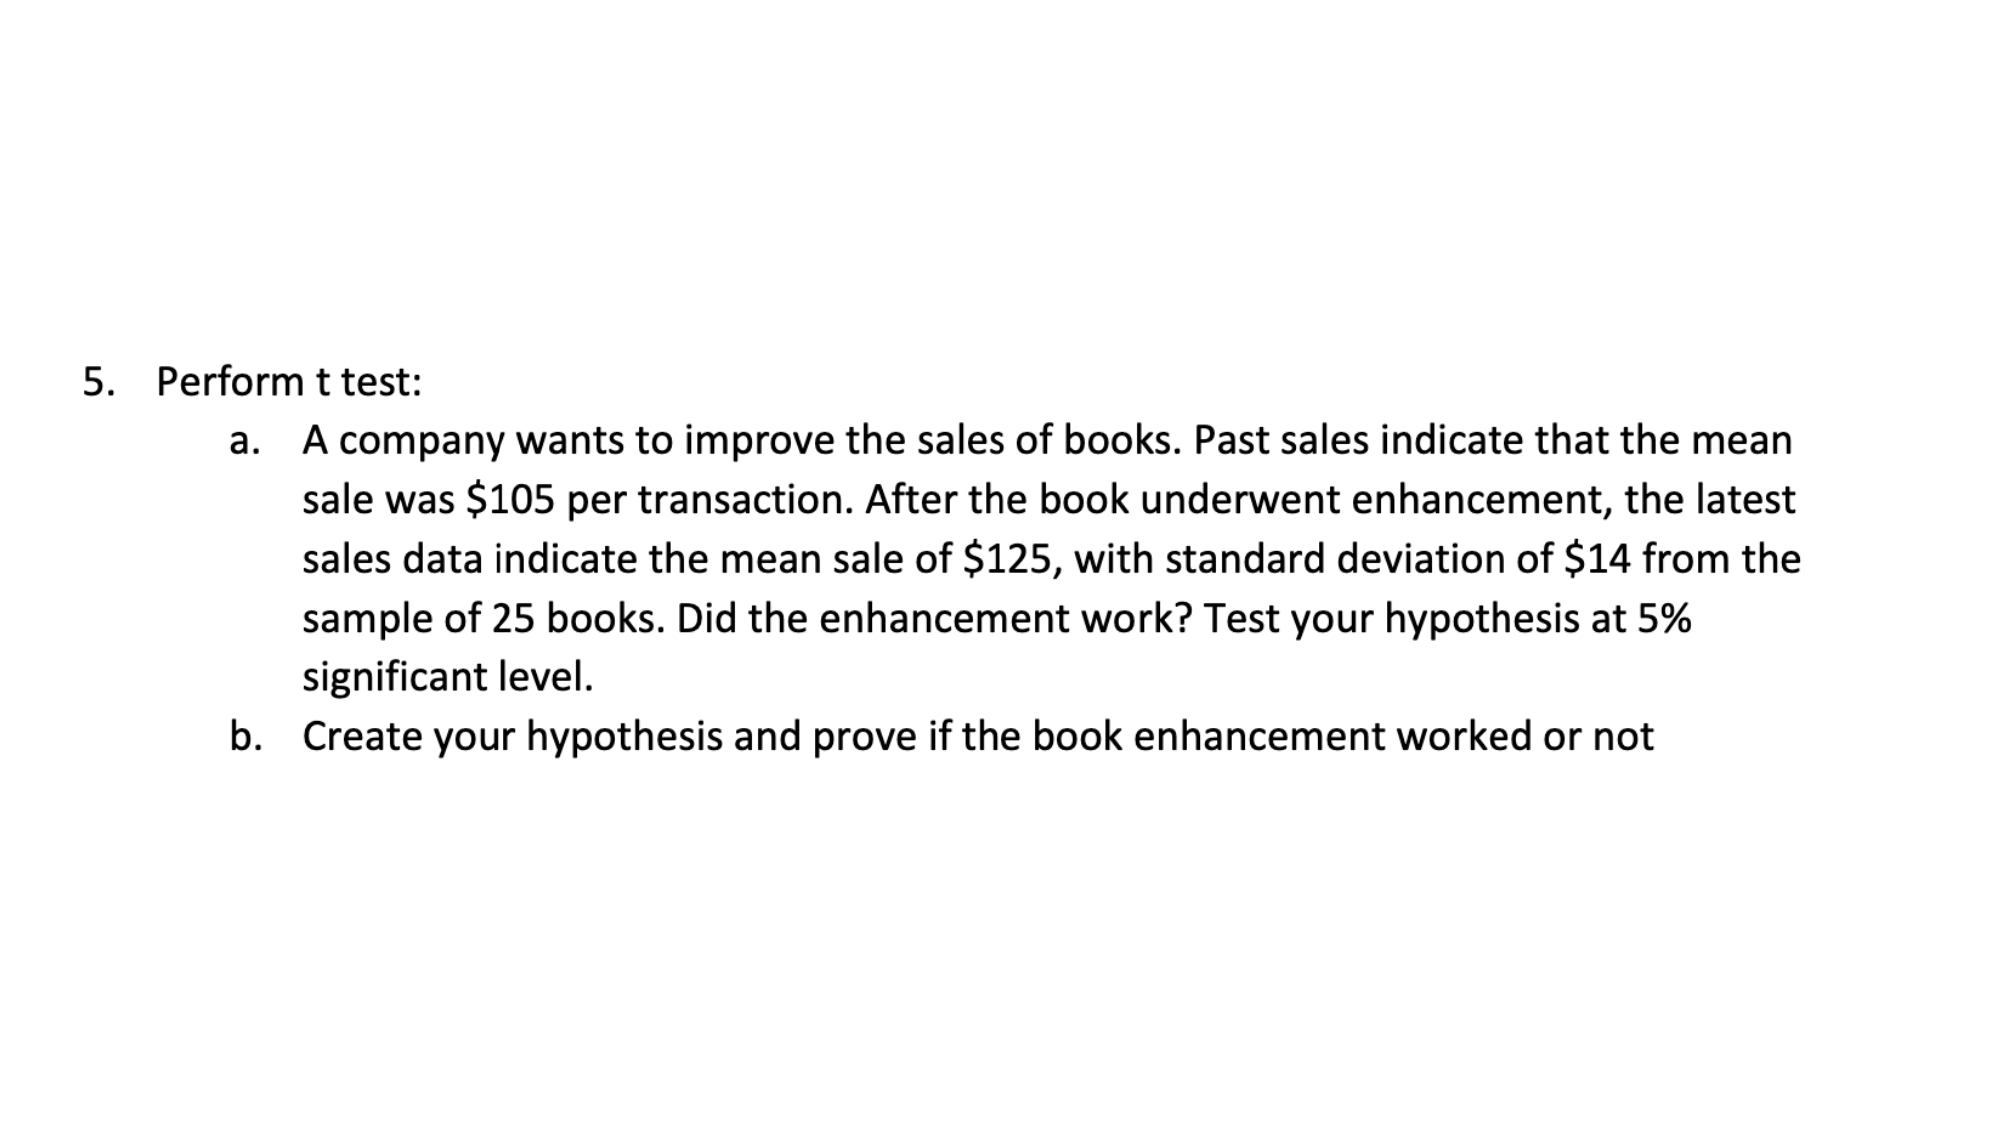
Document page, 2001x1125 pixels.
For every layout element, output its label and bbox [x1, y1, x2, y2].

picture [0, 319, 2000, 805]
